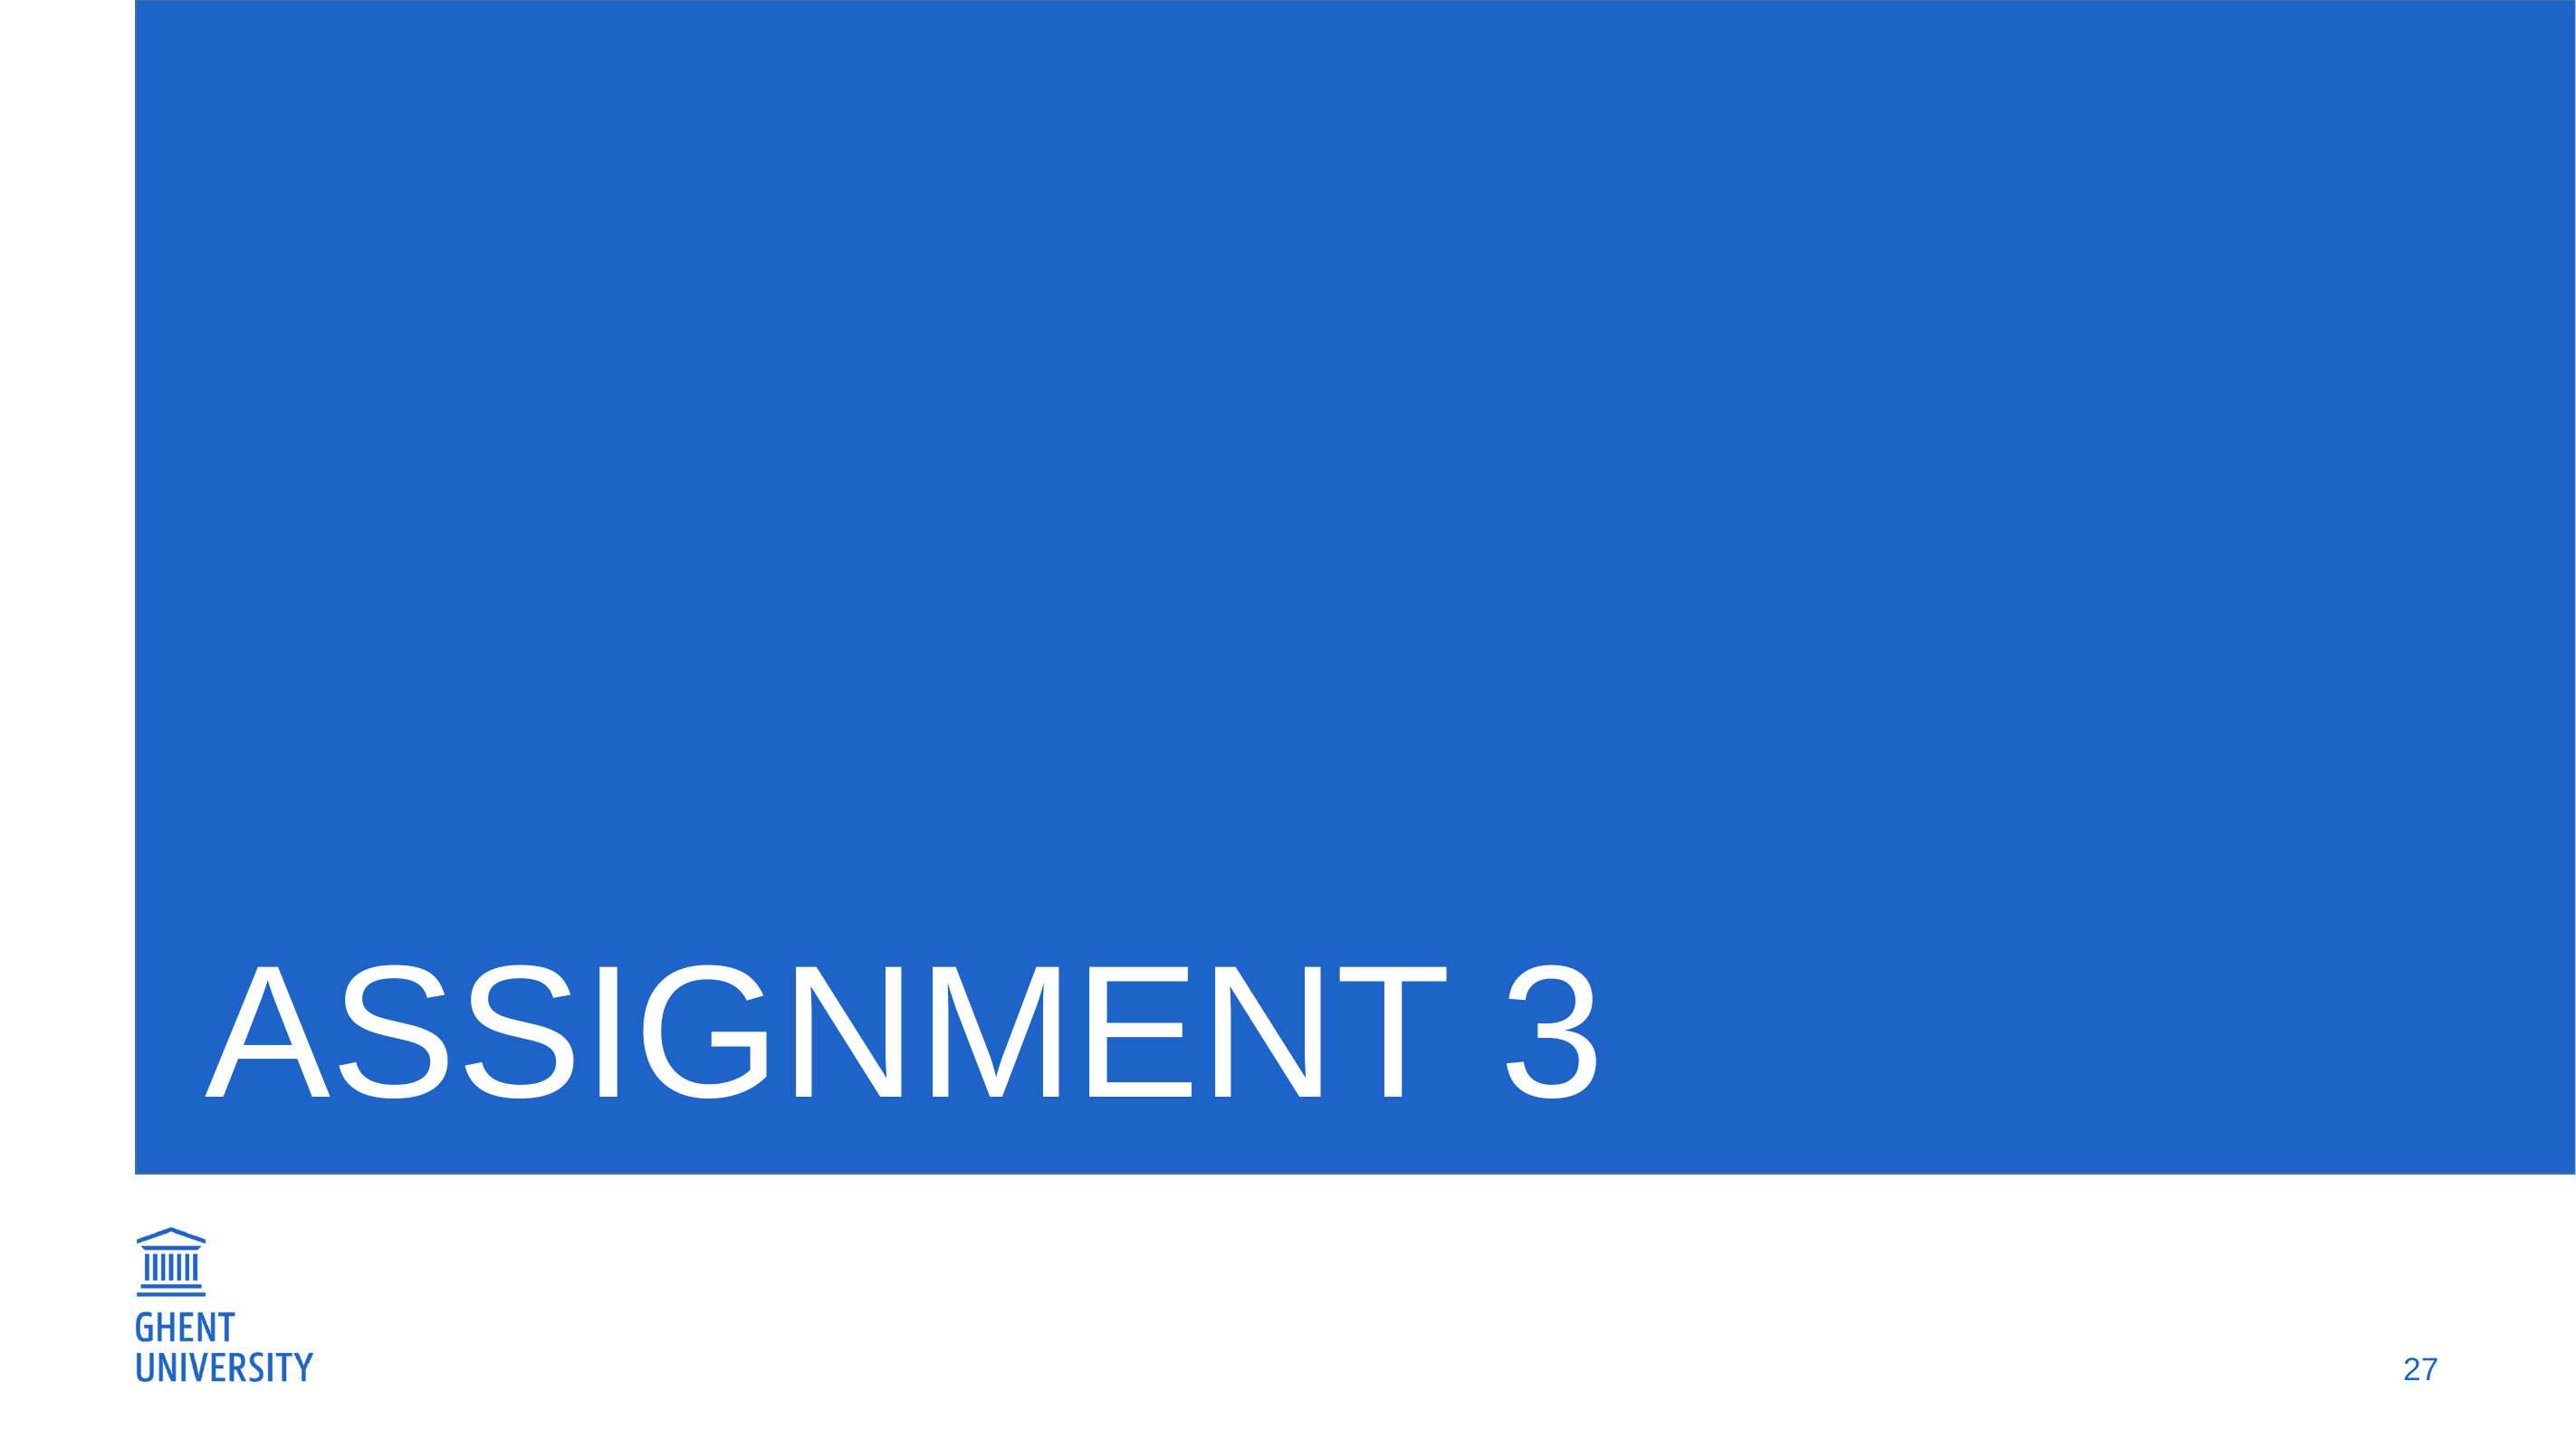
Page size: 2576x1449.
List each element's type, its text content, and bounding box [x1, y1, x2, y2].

slide_number 27 [2315, 1329, 2453, 1407]
title Assignment 3 [191, 482, 2447, 1142]
picture [68, 1175, 411, 1449]
